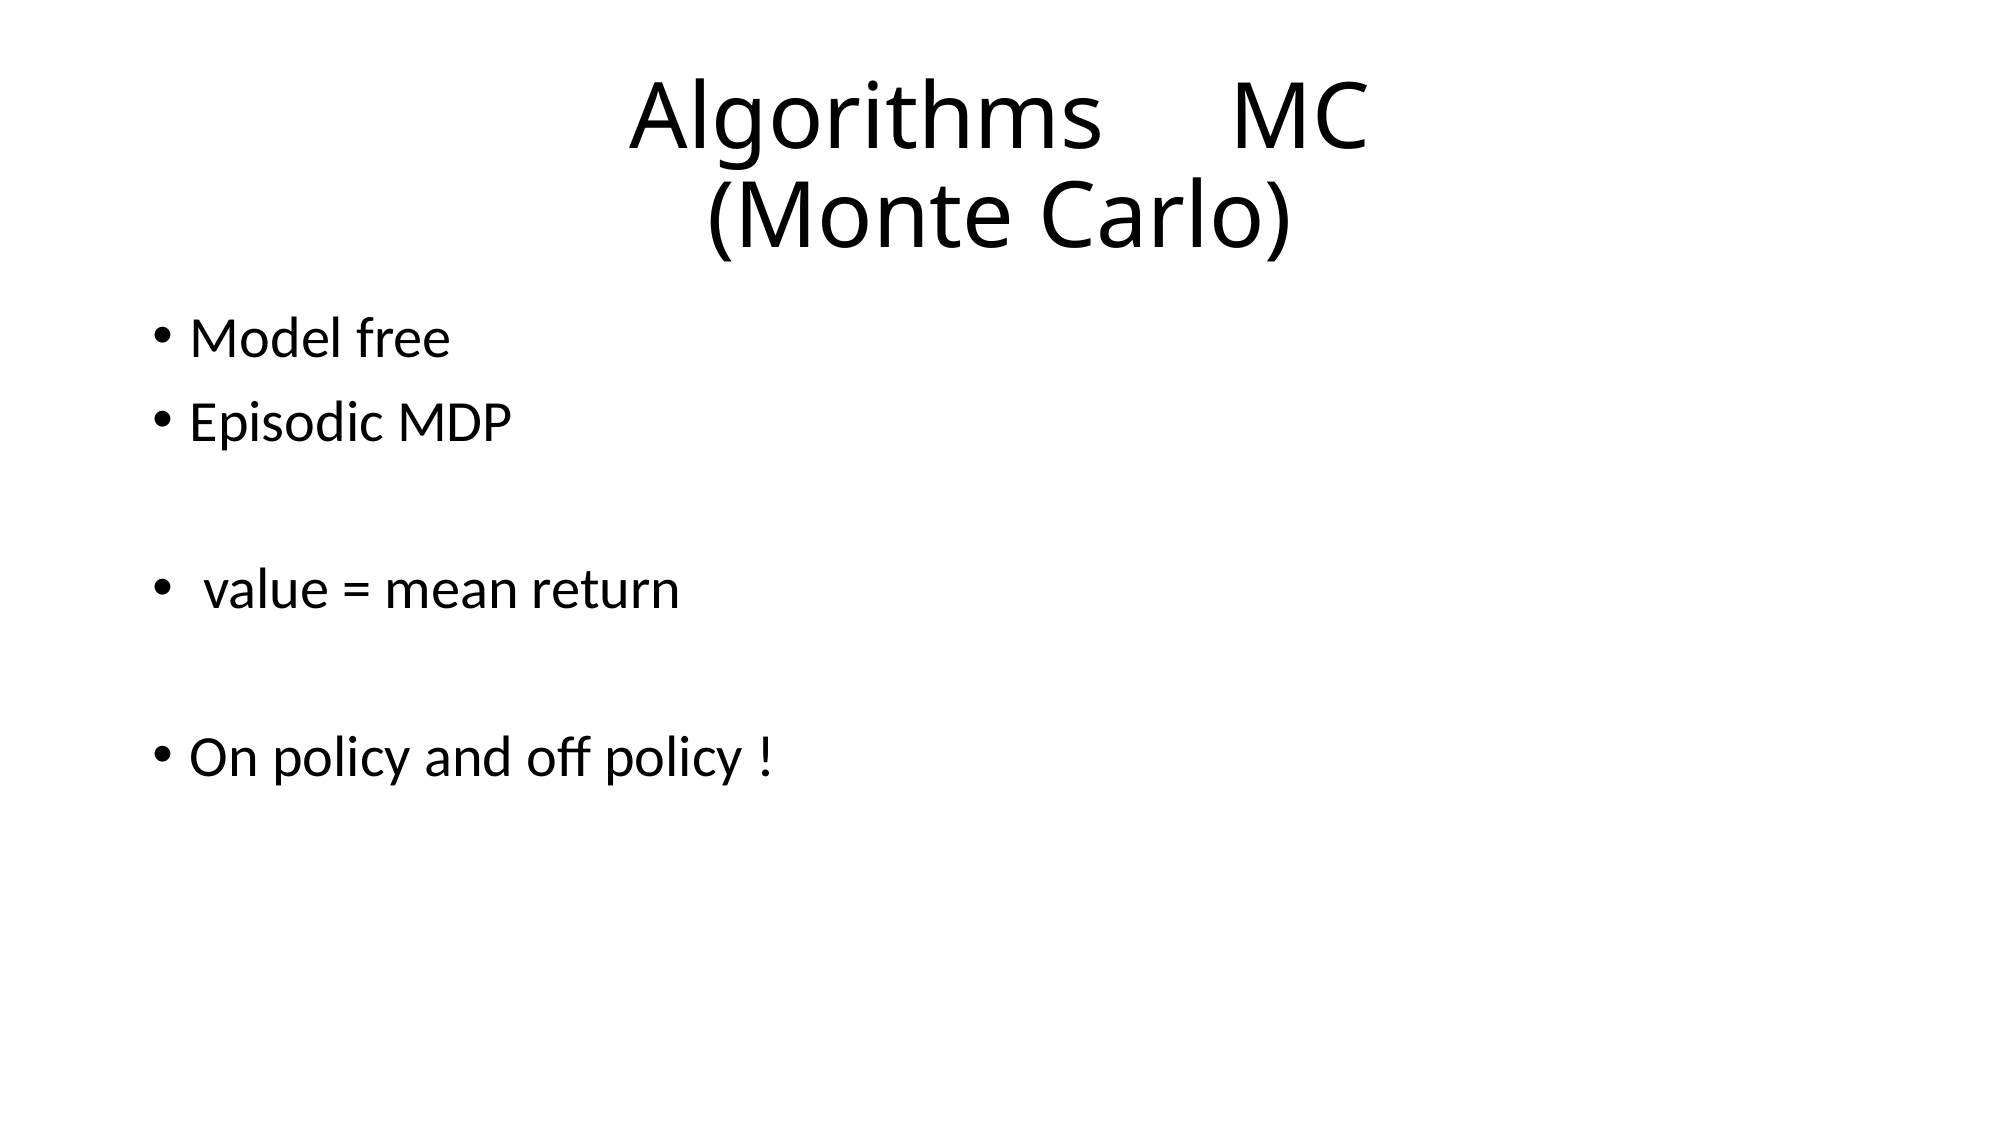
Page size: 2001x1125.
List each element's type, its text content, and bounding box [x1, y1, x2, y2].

title Algorithms MC (Monte Carlo) [137, 59, 1863, 278]
list Model free Episodic MDP value = mean return On policy and off policy ! [137, 299, 1863, 1014]
